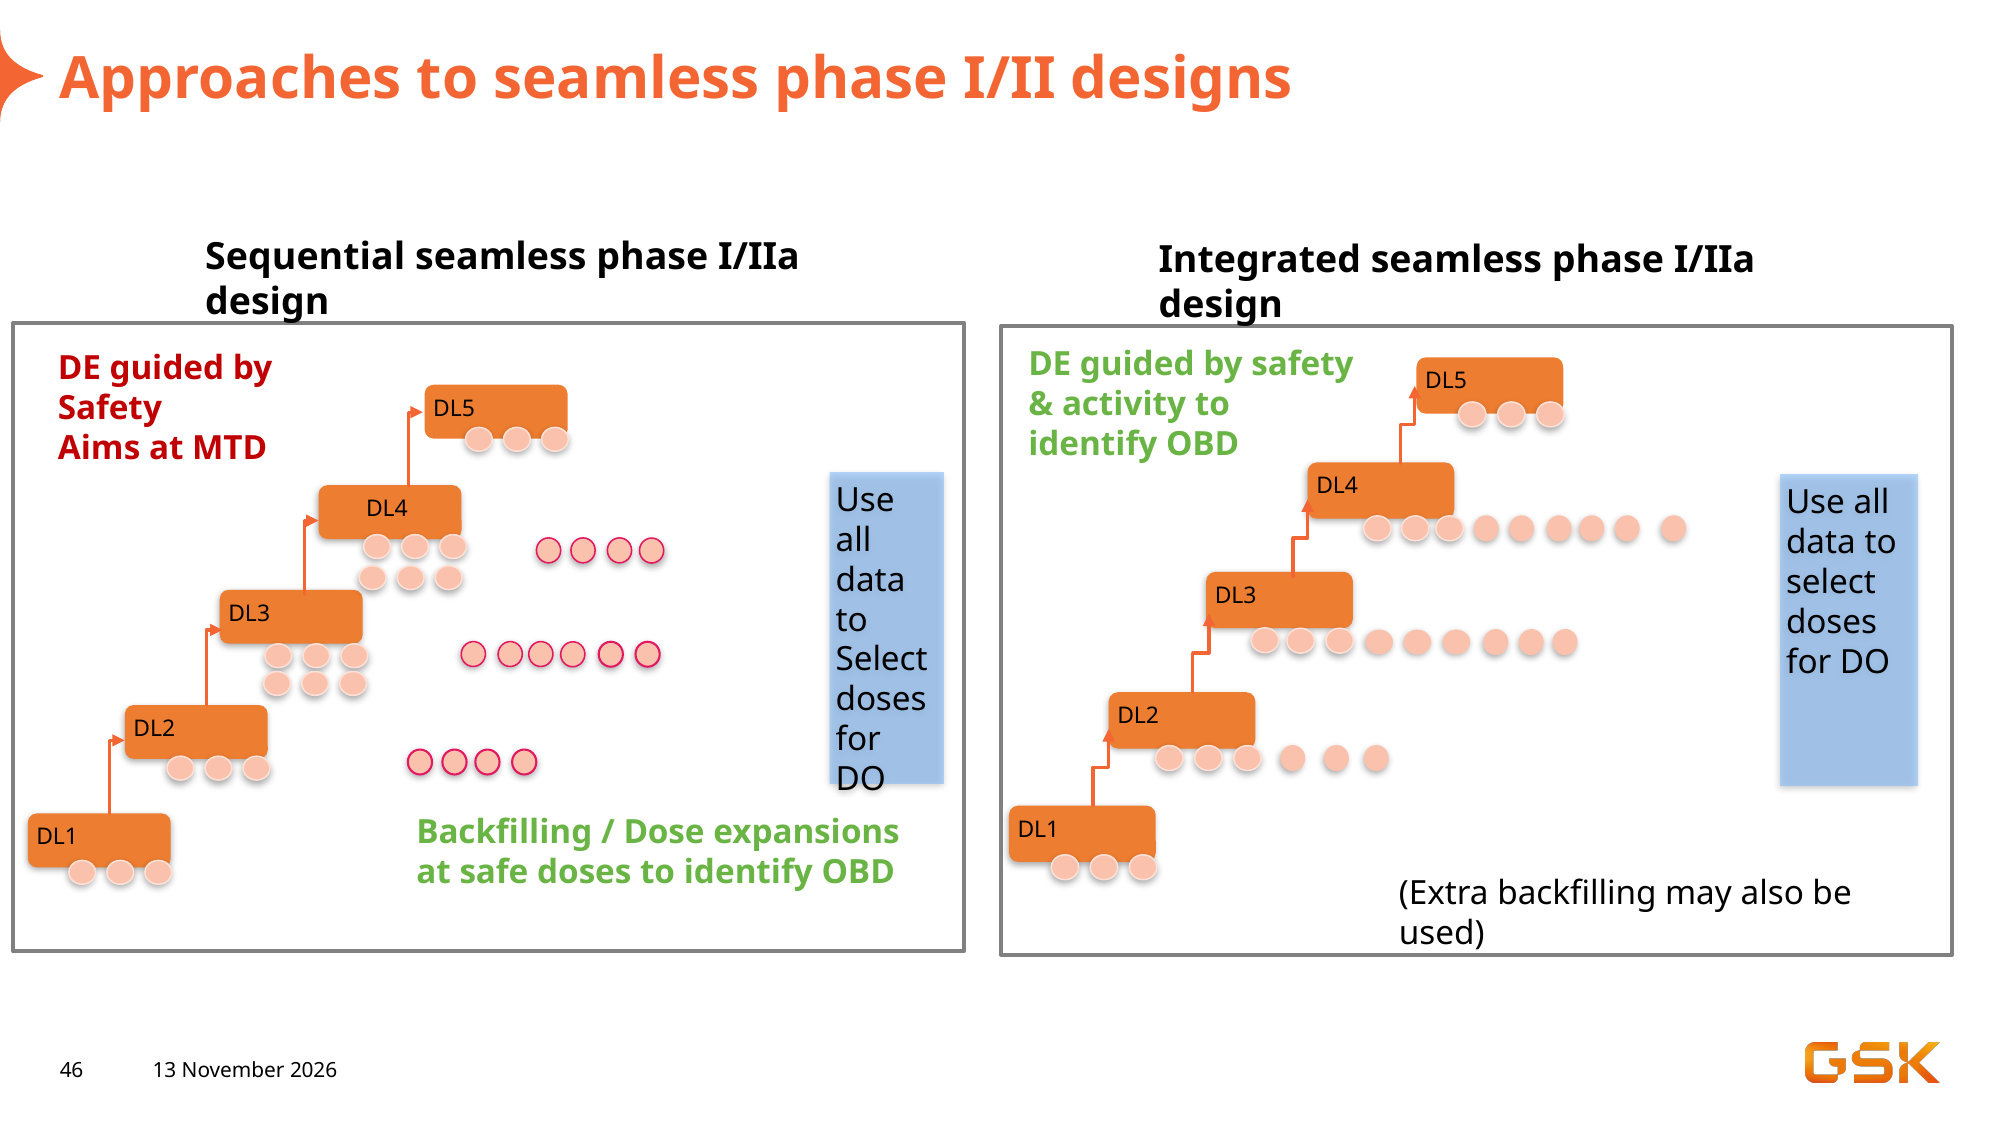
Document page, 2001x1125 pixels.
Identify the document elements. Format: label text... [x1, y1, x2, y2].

text_box Integrated seamless phase I/IIa design [1152, 229, 1841, 288]
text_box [1000, 326, 1953, 956]
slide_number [152, 1040, 609, 1085]
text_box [12, 322, 964, 952]
title Approaches to seamless phase I/II designs [59, 39, 1940, 111]
text_box Sequential seamless phase I/IIa design [199, 226, 887, 285]
picture [1805, 1042, 1940, 1083]
slide_number 46 [59, 1040, 149, 1085]
